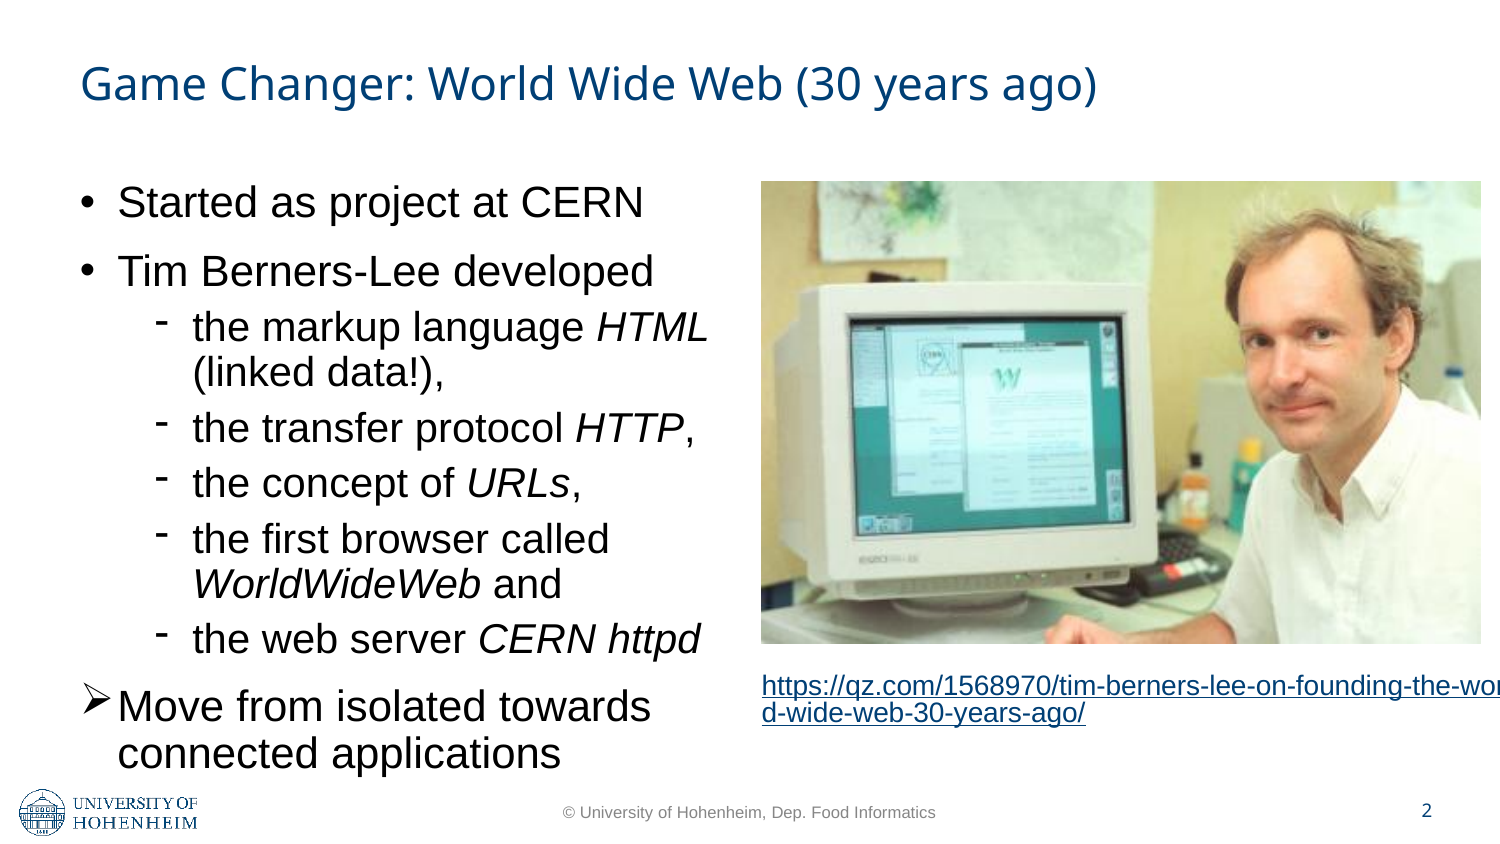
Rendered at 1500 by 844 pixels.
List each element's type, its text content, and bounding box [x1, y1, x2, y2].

picture [761, 181, 1481, 644]
picture [19, 789, 197, 836]
list Started as project at CERN Tim Berners-Lee developed the markup language HTML (linked data!), the transfer protocol HTTP, the concept of URLs, the first browser called WorldWideWeb and the web server CERN httpd Move from isolated towards connected applications [79, 172, 821, 715]
title Game Changer: World Wide Web (30 years ago) [79, 53, 1430, 125]
text_box https://qz.com/1568970/tim-berners-lee-on-founding-the-world-wide-web-30-years-ago/ [746, 659, 1500, 708]
